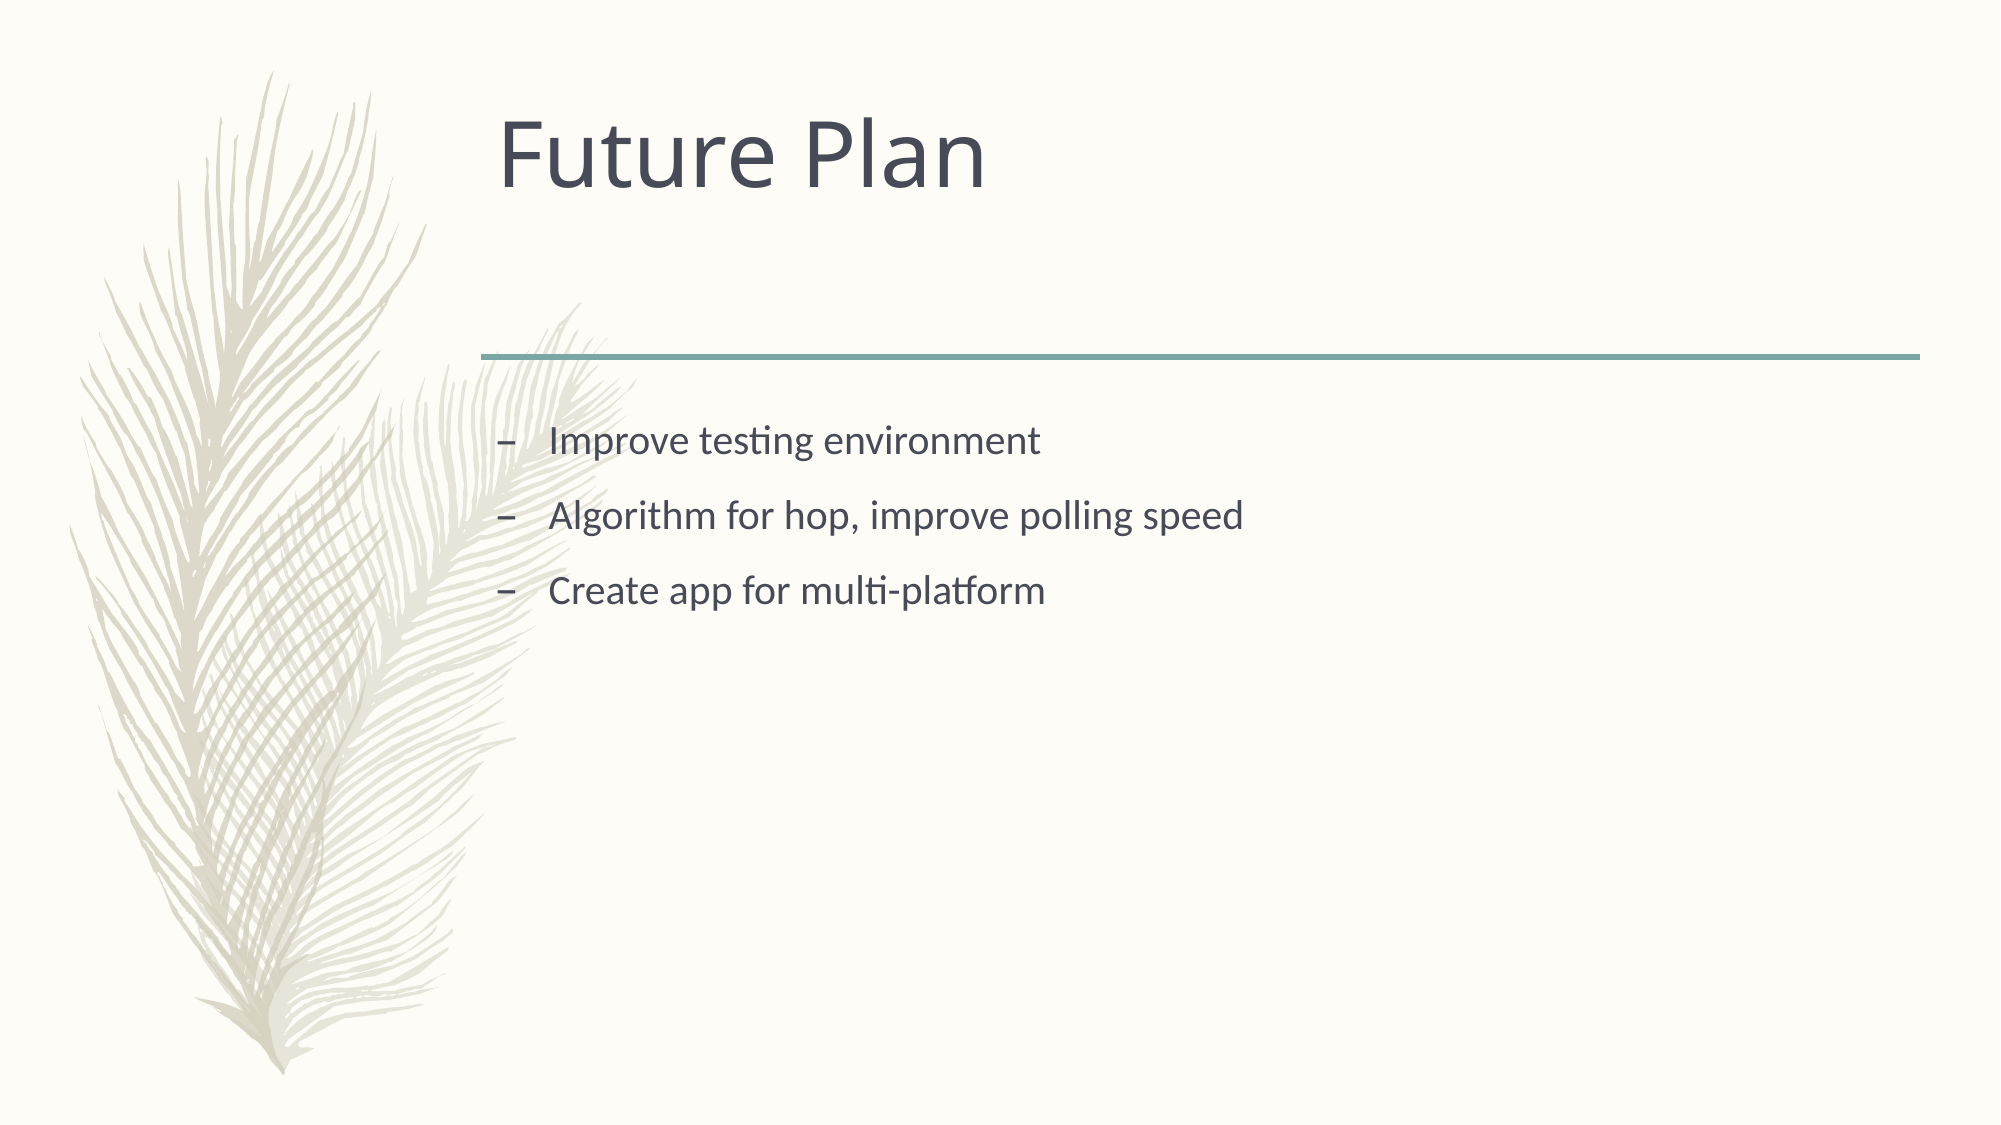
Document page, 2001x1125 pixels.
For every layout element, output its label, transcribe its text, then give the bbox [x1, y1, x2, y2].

title Future Plan [481, 93, 1920, 350]
list Improve testing environment Algorithm for hop, improve polling speed Create app for multi-platform [481, 399, 1920, 999]
